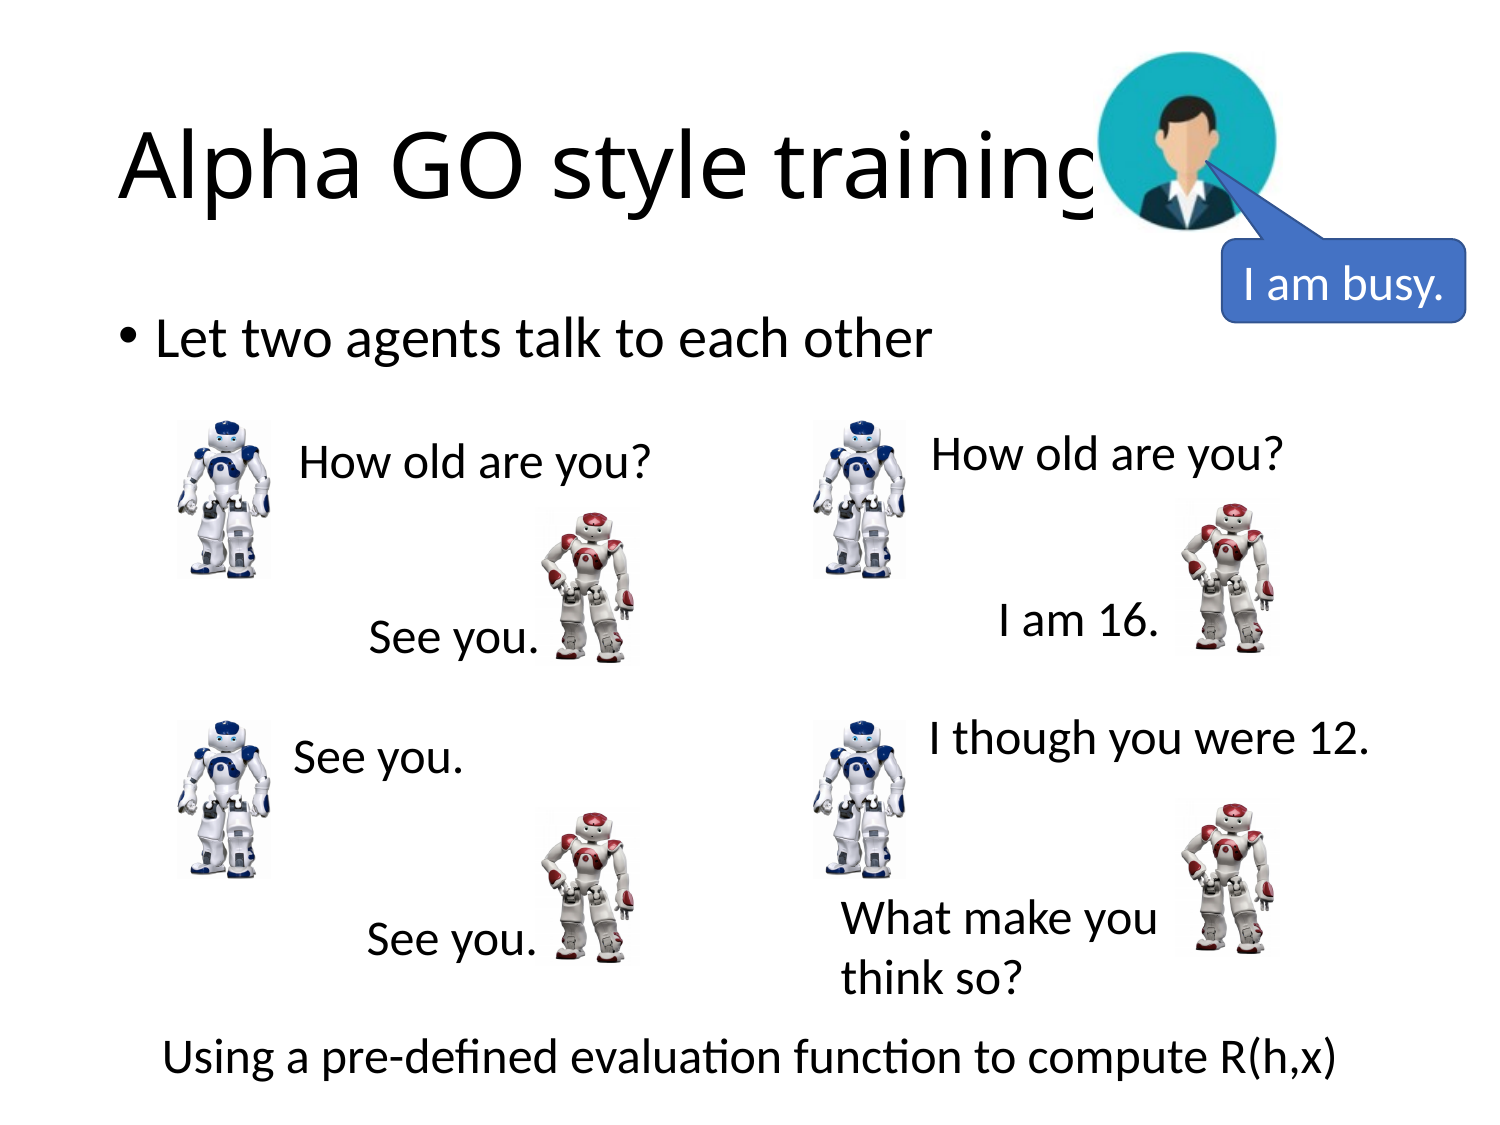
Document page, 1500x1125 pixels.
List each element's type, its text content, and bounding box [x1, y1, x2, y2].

picture [535, 807, 640, 966]
text_box What make you think so? [825, 876, 1228, 1012]
text_box Using a pre-defined evaluation function to compute R(h,x) [140, 1015, 1360, 1091]
list Let two agents talk to each other [103, 299, 1397, 1014]
text_box How old are you? [916, 413, 1336, 488]
picture [166, 717, 279, 879]
text_box See you. [278, 716, 513, 791]
text_box I am 16. [983, 578, 1175, 654]
picture [802, 717, 914, 879]
text_box See you. [351, 897, 586, 973]
text_box I though you were 12. [913, 697, 1421, 772]
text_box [1093, 50, 1466, 323]
picture [1175, 498, 1280, 656]
text_box See you. [353, 596, 588, 672]
title Alpha GO style training ! [103, 59, 1093, 278]
picture [535, 507, 640, 666]
picture [1175, 798, 1280, 957]
picture [802, 417, 914, 579]
text_box How old are you? [283, 421, 703, 496]
picture [166, 417, 279, 579]
